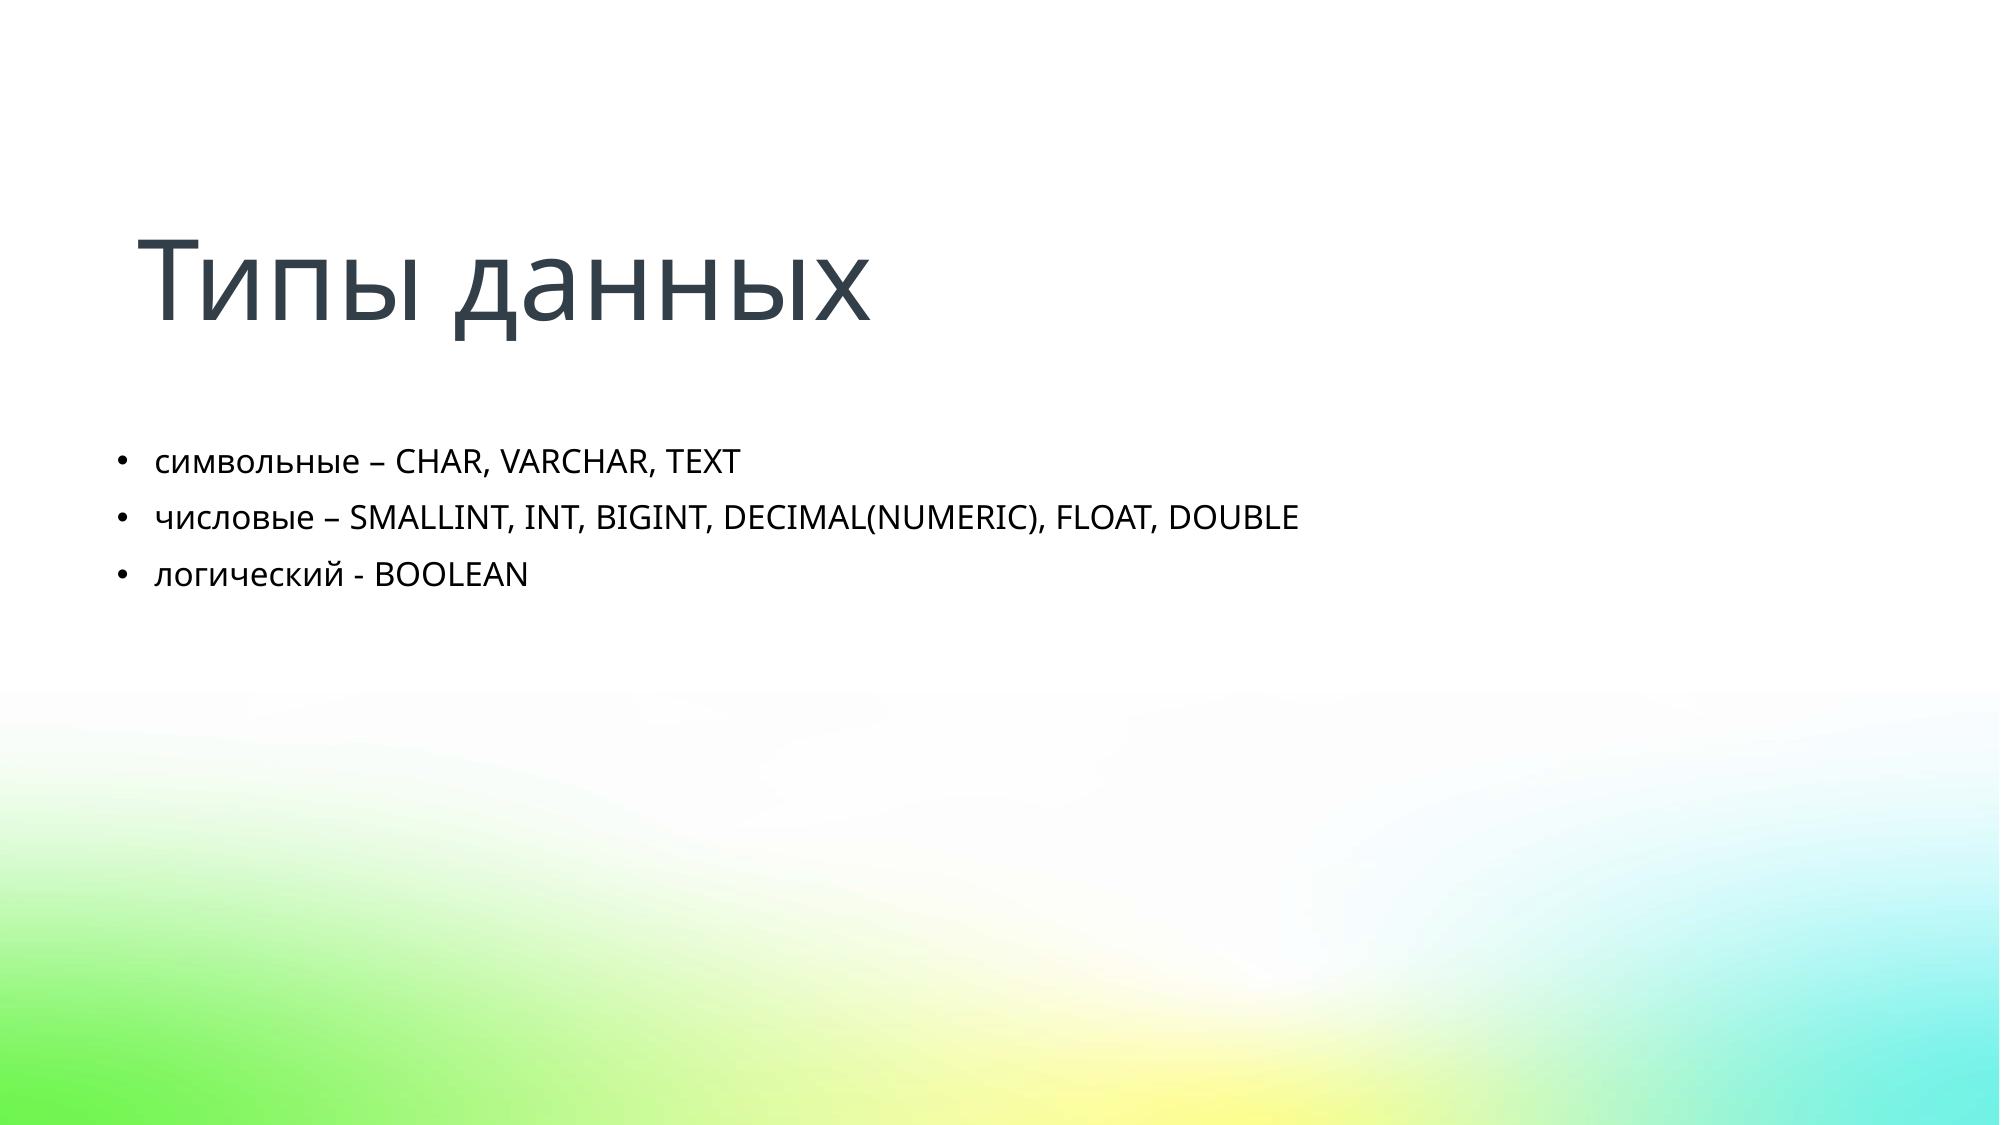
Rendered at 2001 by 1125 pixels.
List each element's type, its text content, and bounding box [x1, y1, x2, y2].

text_box символьные – CHAR, VARCHAR, TEXT числовые – SMALLINT, INT, BIGINT, DECIMAL(NUMERIC), FLOAT, DOUBLE логический - BOOLEAN [116, 444, 1888, 965]
picture [0, 693, 2000, 1125]
text_box Типы данных [137, 208, 1627, 357]
